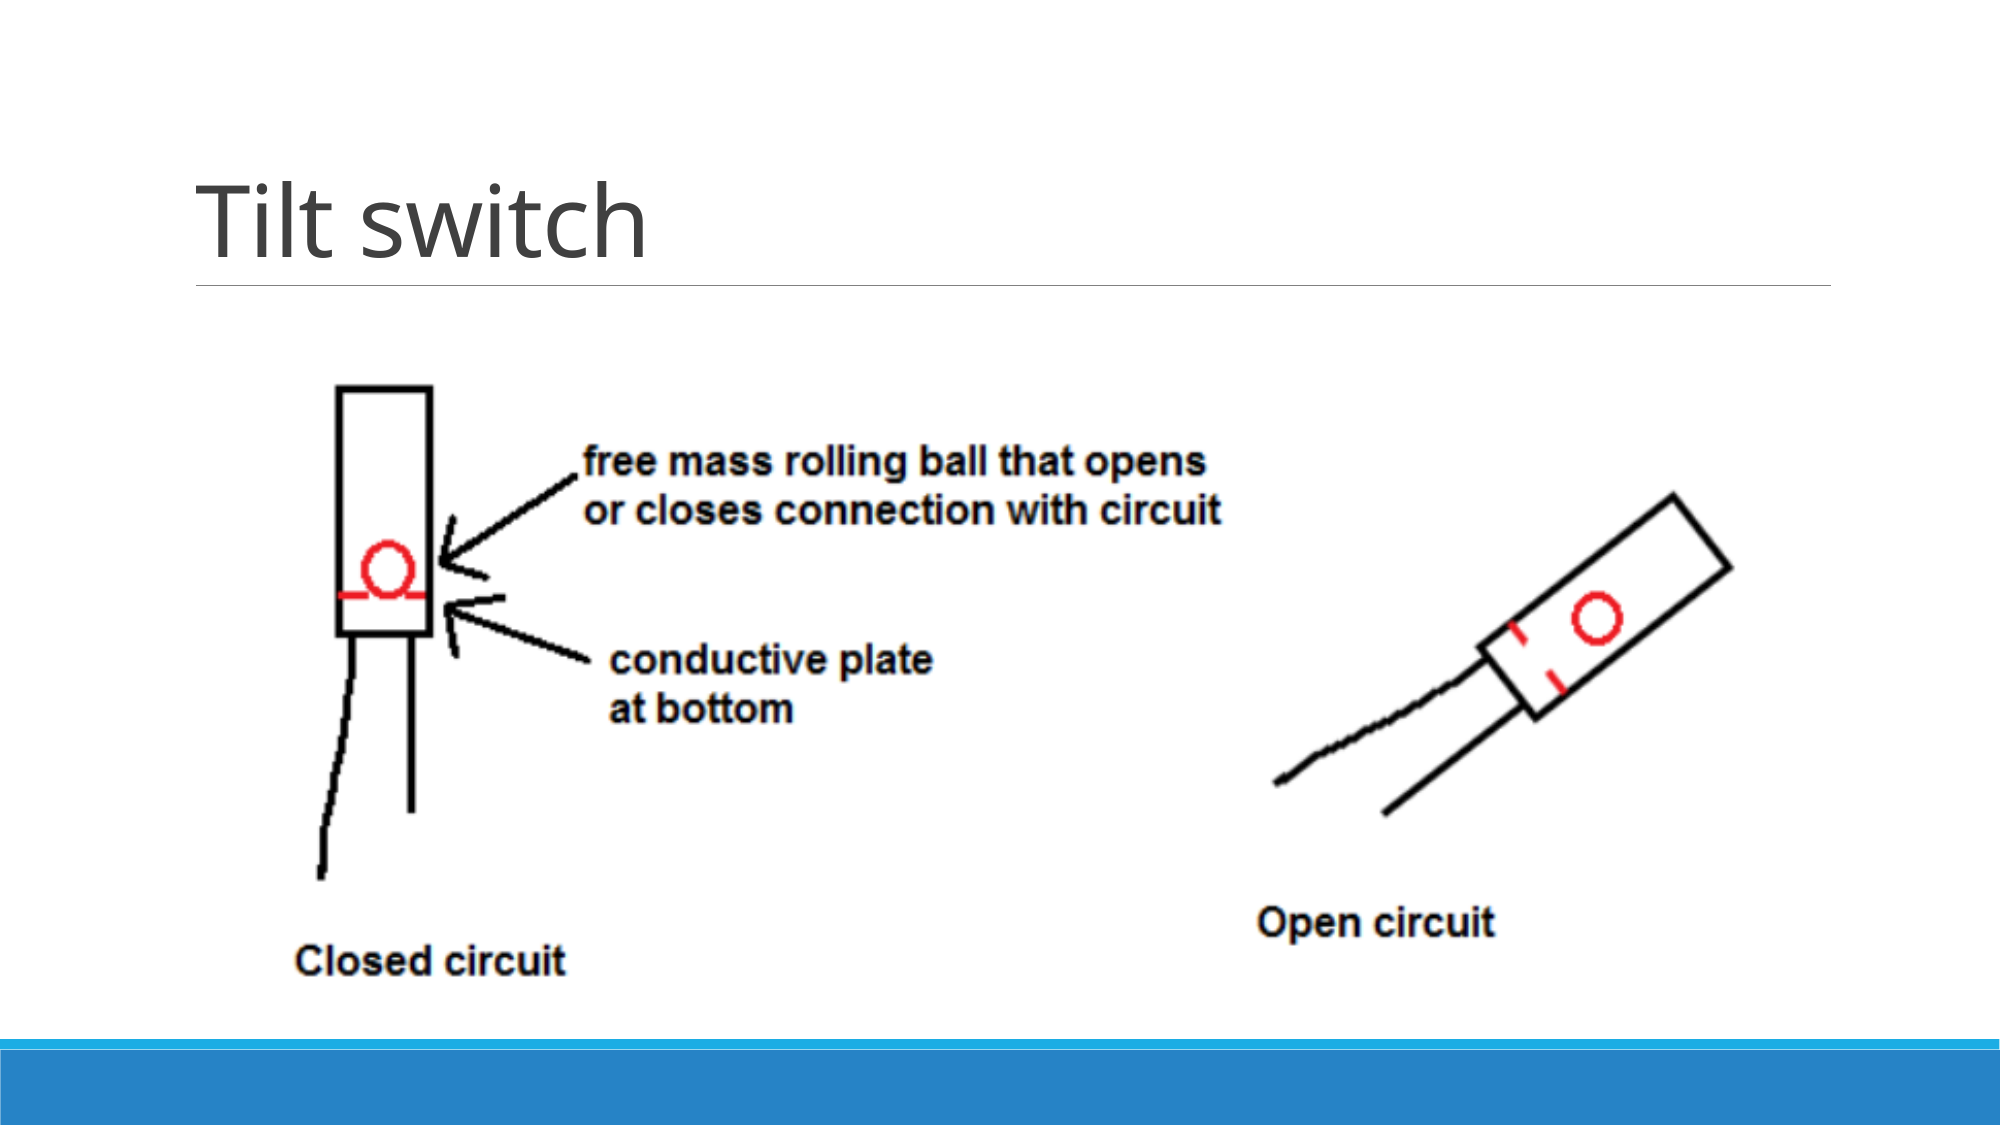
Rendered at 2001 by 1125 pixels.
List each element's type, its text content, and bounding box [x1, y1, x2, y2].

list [248, 326, 1762, 1023]
title Tilt switch [180, 47, 1830, 285]
